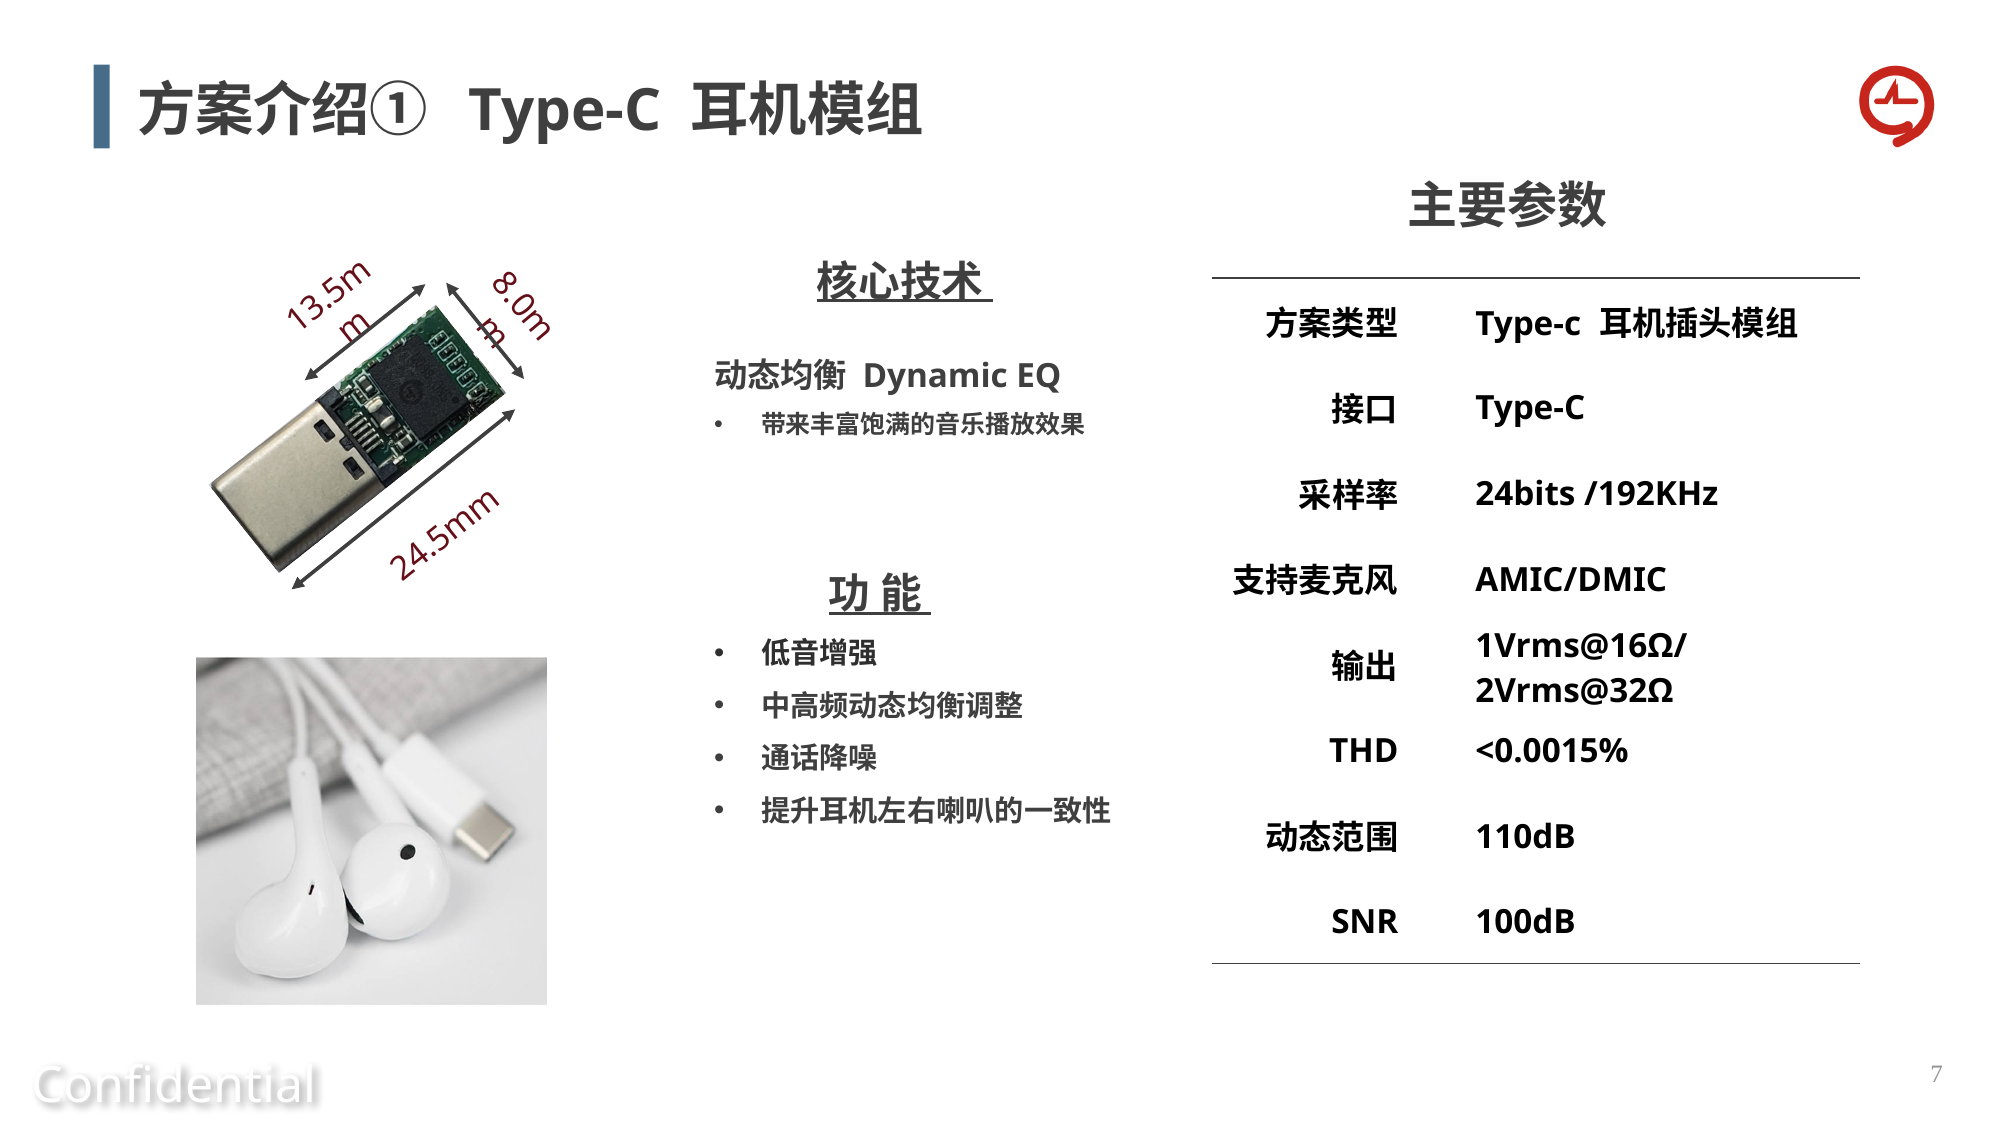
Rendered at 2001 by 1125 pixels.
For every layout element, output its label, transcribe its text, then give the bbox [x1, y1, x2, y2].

table_cell AMIC/DMIC [1399, 535, 1860, 621]
text_box [1, 1036, 262, 1123]
table_header 方案类型 [1212, 279, 1399, 364]
table_cell 110dB [1399, 792, 1860, 878]
table_cell SNR [1212, 878, 1399, 963]
picture [1845, 49, 1958, 155]
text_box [212, 260, 537, 590]
table_cell 100dB [1399, 878, 1860, 963]
picture [196, 656, 547, 1007]
table_cell 采样率 [1212, 449, 1399, 535]
slide_number 7 [1507, 1042, 1958, 1103]
table_cell 输出 [1212, 621, 1399, 706]
table_cell Type-C [1399, 364, 1860, 449]
table_cell 支持麦克风 [1212, 535, 1399, 621]
table_cell 24bits /192KHz [1399, 449, 1860, 535]
text_box 核心技术 动态均衡 Dynamic EQ 带来丰富饱满的音乐播放效果 [699, 246, 1170, 477]
table_header Type-c 耳机插头模组 [1399, 279, 1860, 364]
table_cell THD [1212, 706, 1399, 792]
table_cell 1Vrms@16Ω/ 2Vrms@32Ω [1399, 621, 1860, 706]
table_cell 接口 [1212, 364, 1399, 449]
text_box 功 能 低音增强 中高频动态均衡调整 通话降噪 提升耳机左右喇叭的一致性 [699, 534, 1212, 835]
table_cell 动态范围 [1212, 792, 1399, 878]
text_box 方案介绍① Type-C 耳机模组 [122, 48, 1414, 166]
table_cell <0.0015% [1399, 706, 1860, 792]
text_box 主要参数 [1391, 165, 1625, 241]
text_box Confidential [20, 1041, 329, 1125]
